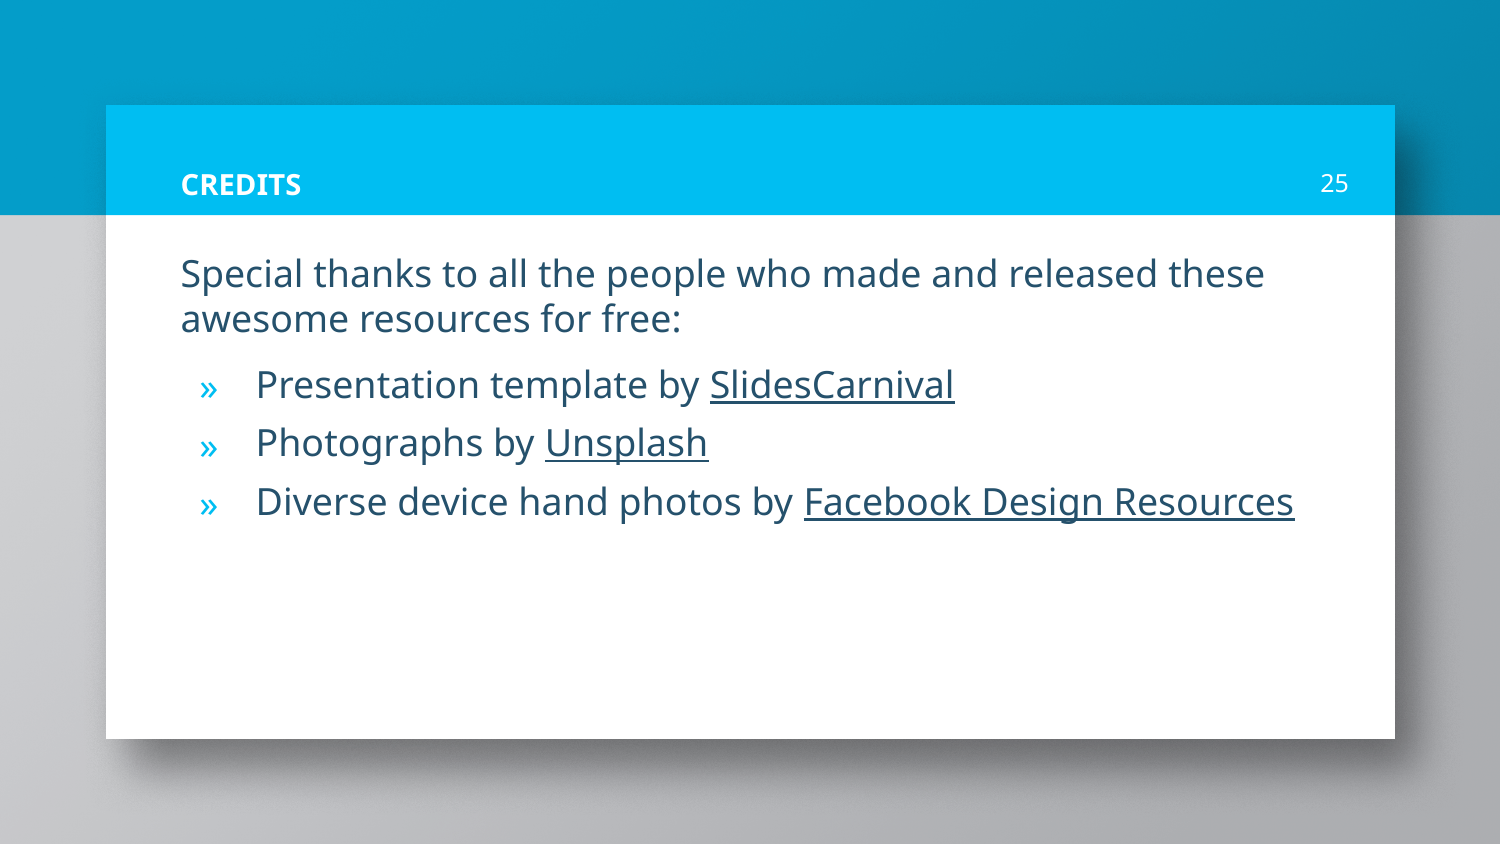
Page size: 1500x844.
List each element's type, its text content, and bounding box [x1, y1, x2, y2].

list Special thanks to all the people who made and released these awesome resources for free: Presentation template by SlidesCarnival Photographs by Unsplash Diverse device hand photos by Facebook Design Resources [165, 235, 1336, 692]
picture [0, 216, 1500, 844]
title CREDITS [165, 106, 1273, 217]
slide_number ‹#› [1273, 106, 1364, 217]
